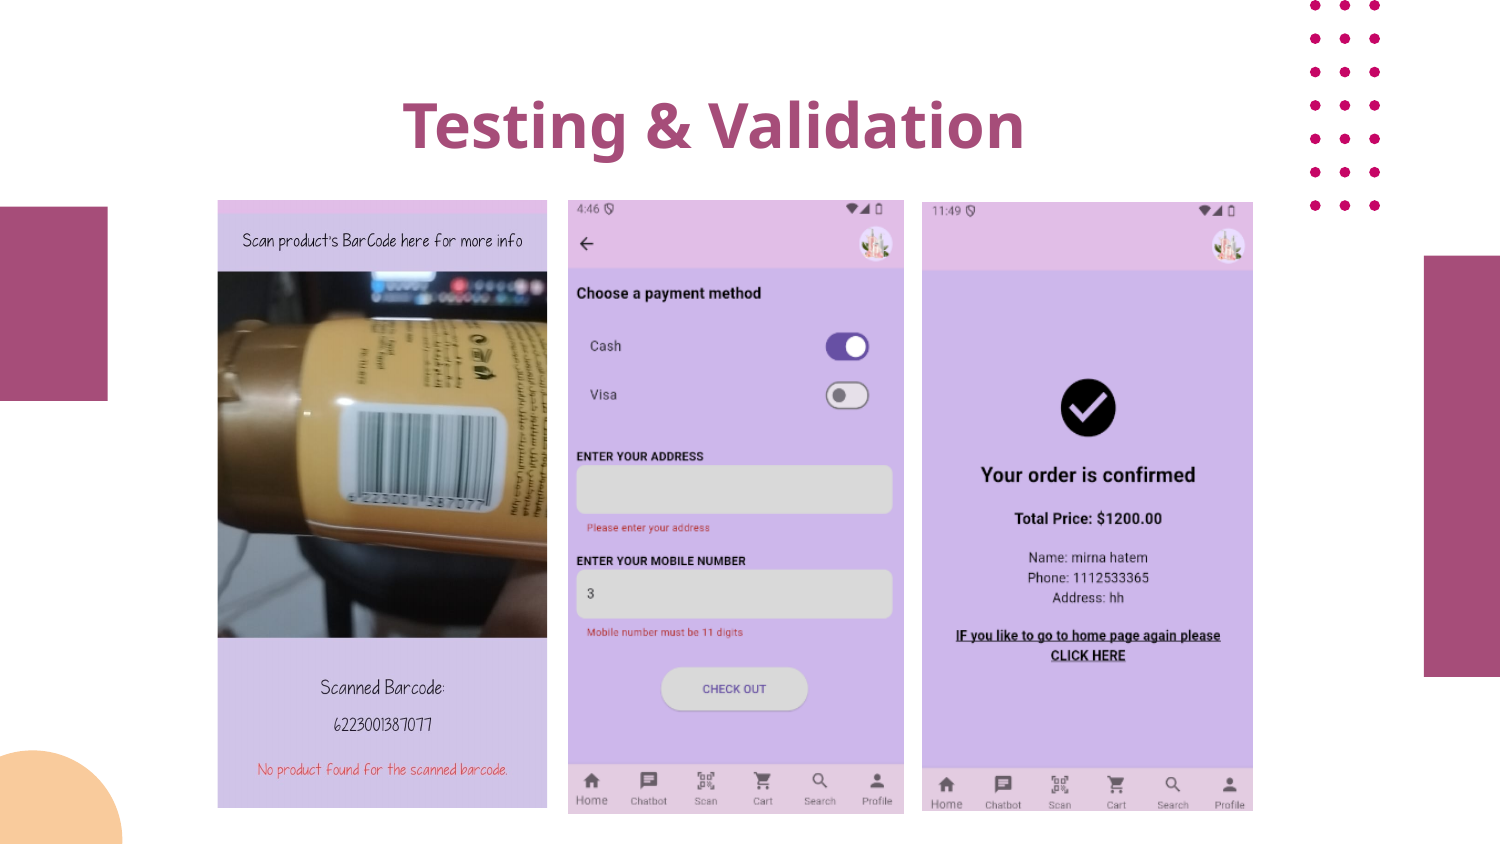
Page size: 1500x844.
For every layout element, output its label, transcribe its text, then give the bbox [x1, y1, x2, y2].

picture [567, 199, 905, 814]
text_box [1423, 255, 1500, 677]
title Testing & Validation [84, 67, 1345, 181]
text_box [0, 750, 123, 844]
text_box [1239, 70, 1451, 141]
picture [922, 202, 1253, 811]
text_box [0, 206, 108, 401]
picture [217, 199, 548, 809]
